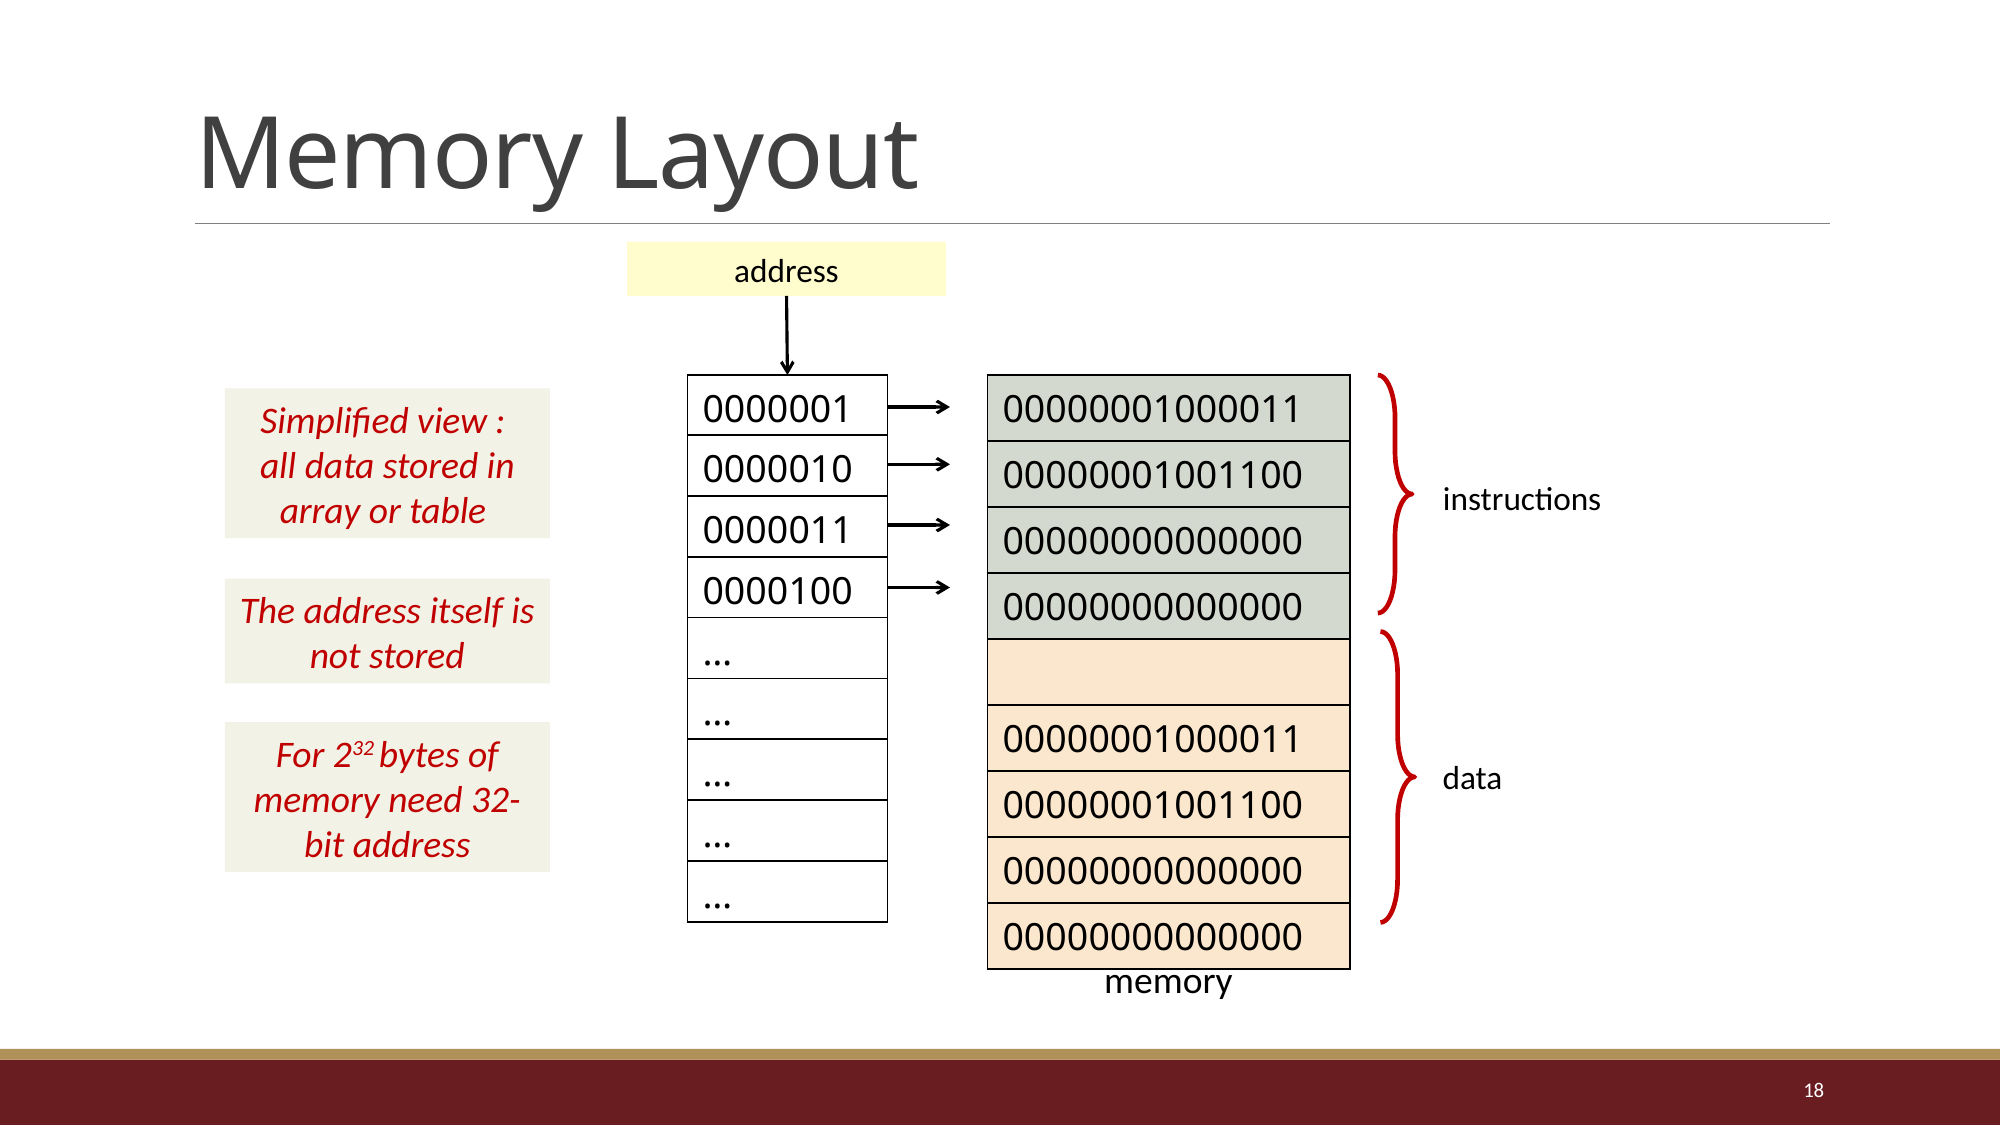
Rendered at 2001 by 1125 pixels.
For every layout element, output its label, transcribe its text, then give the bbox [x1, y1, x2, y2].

table_cell … [688, 801, 887, 860]
title Memory Layout [180, 47, 1830, 217]
table_cell 00000001001100 [988, 442, 1349, 506]
text_box [1380, 630, 1416, 924]
table_cell 0000011 [688, 497, 887, 556]
table_cell 00000000000000 [988, 838, 1349, 902]
text_box For 232 bytes of memory need 32-bit address [224, 722, 550, 872]
table_cell 00000000000000 [988, 508, 1349, 572]
table_cell … [688, 679, 887, 738]
table_cell 00000000000000 [988, 574, 1349, 638]
table_cell … [688, 740, 887, 799]
text_box instructions [1428, 469, 1642, 525]
text_box memory [1089, 948, 1248, 1008]
table_cell 0000010 [688, 436, 887, 495]
text_box data [1427, 749, 1618, 804]
table_cell 00000001001100 [988, 772, 1349, 836]
table_cell 00000000000000 [988, 904, 1349, 968]
table_cell 00000001000011 [988, 706, 1349, 770]
text_box address [627, 241, 946, 296]
text_box [1377, 374, 1414, 615]
slide_number 18 [1624, 1059, 1840, 1120]
table_header 00000001000011 [988, 376, 1349, 440]
text_box The address itself is not stored [224, 578, 550, 684]
table_cell … [688, 618, 887, 678]
text_box Simplified view : all data stored in array or table [224, 388, 550, 539]
table_cell 0000100 [688, 558, 887, 617]
table_cell … [688, 862, 887, 921]
table_cell [988, 640, 1349, 704]
table_header 0000001 [688, 376, 887, 434]
